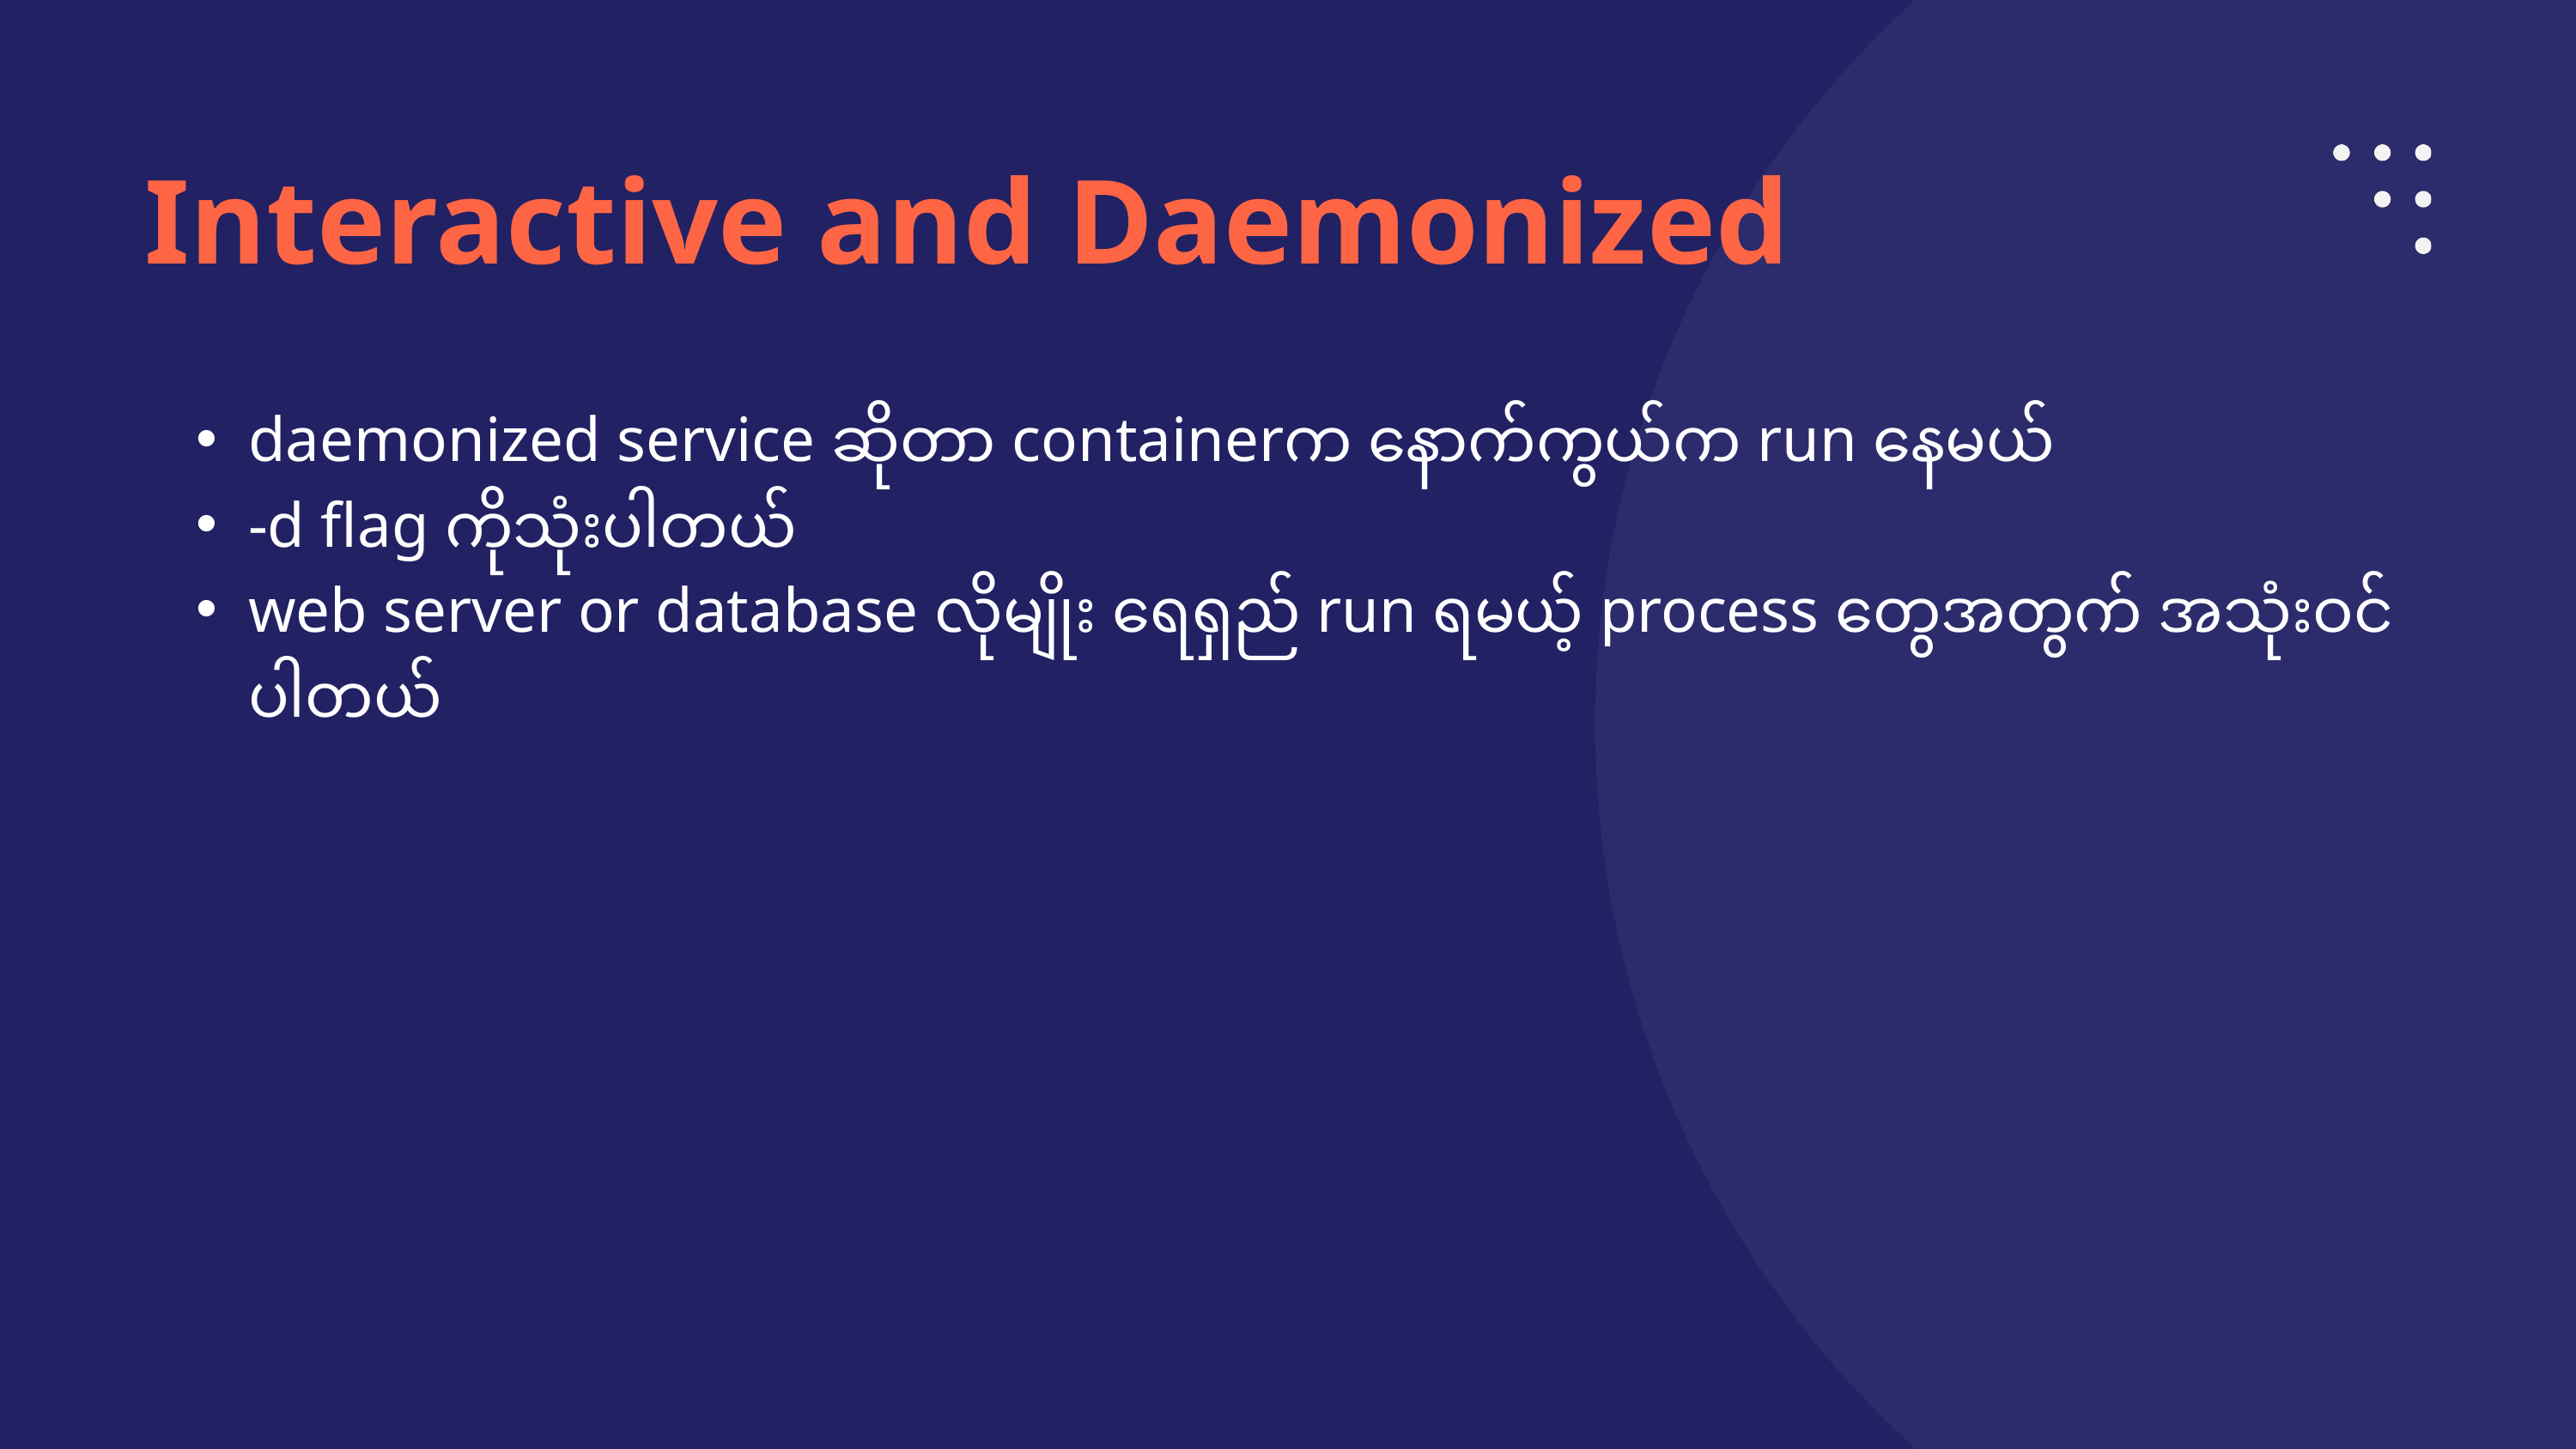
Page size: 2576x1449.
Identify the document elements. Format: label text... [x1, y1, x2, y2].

text_box Interactive and Daemonized [144, 134, 1589, 288]
text_box daemonized service ဆိုတာ containerက နောက်ကွယ်က run နေမယ် -d flag ကိုသုံးပါတယ် web server or database လိုမျိုး ရေရှည် run ရမယ့် process တွေအတွက် အသုံးဝင်ပါတယ် [144, 388, 1589, 730]
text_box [1595, 0, 2576, 1449]
